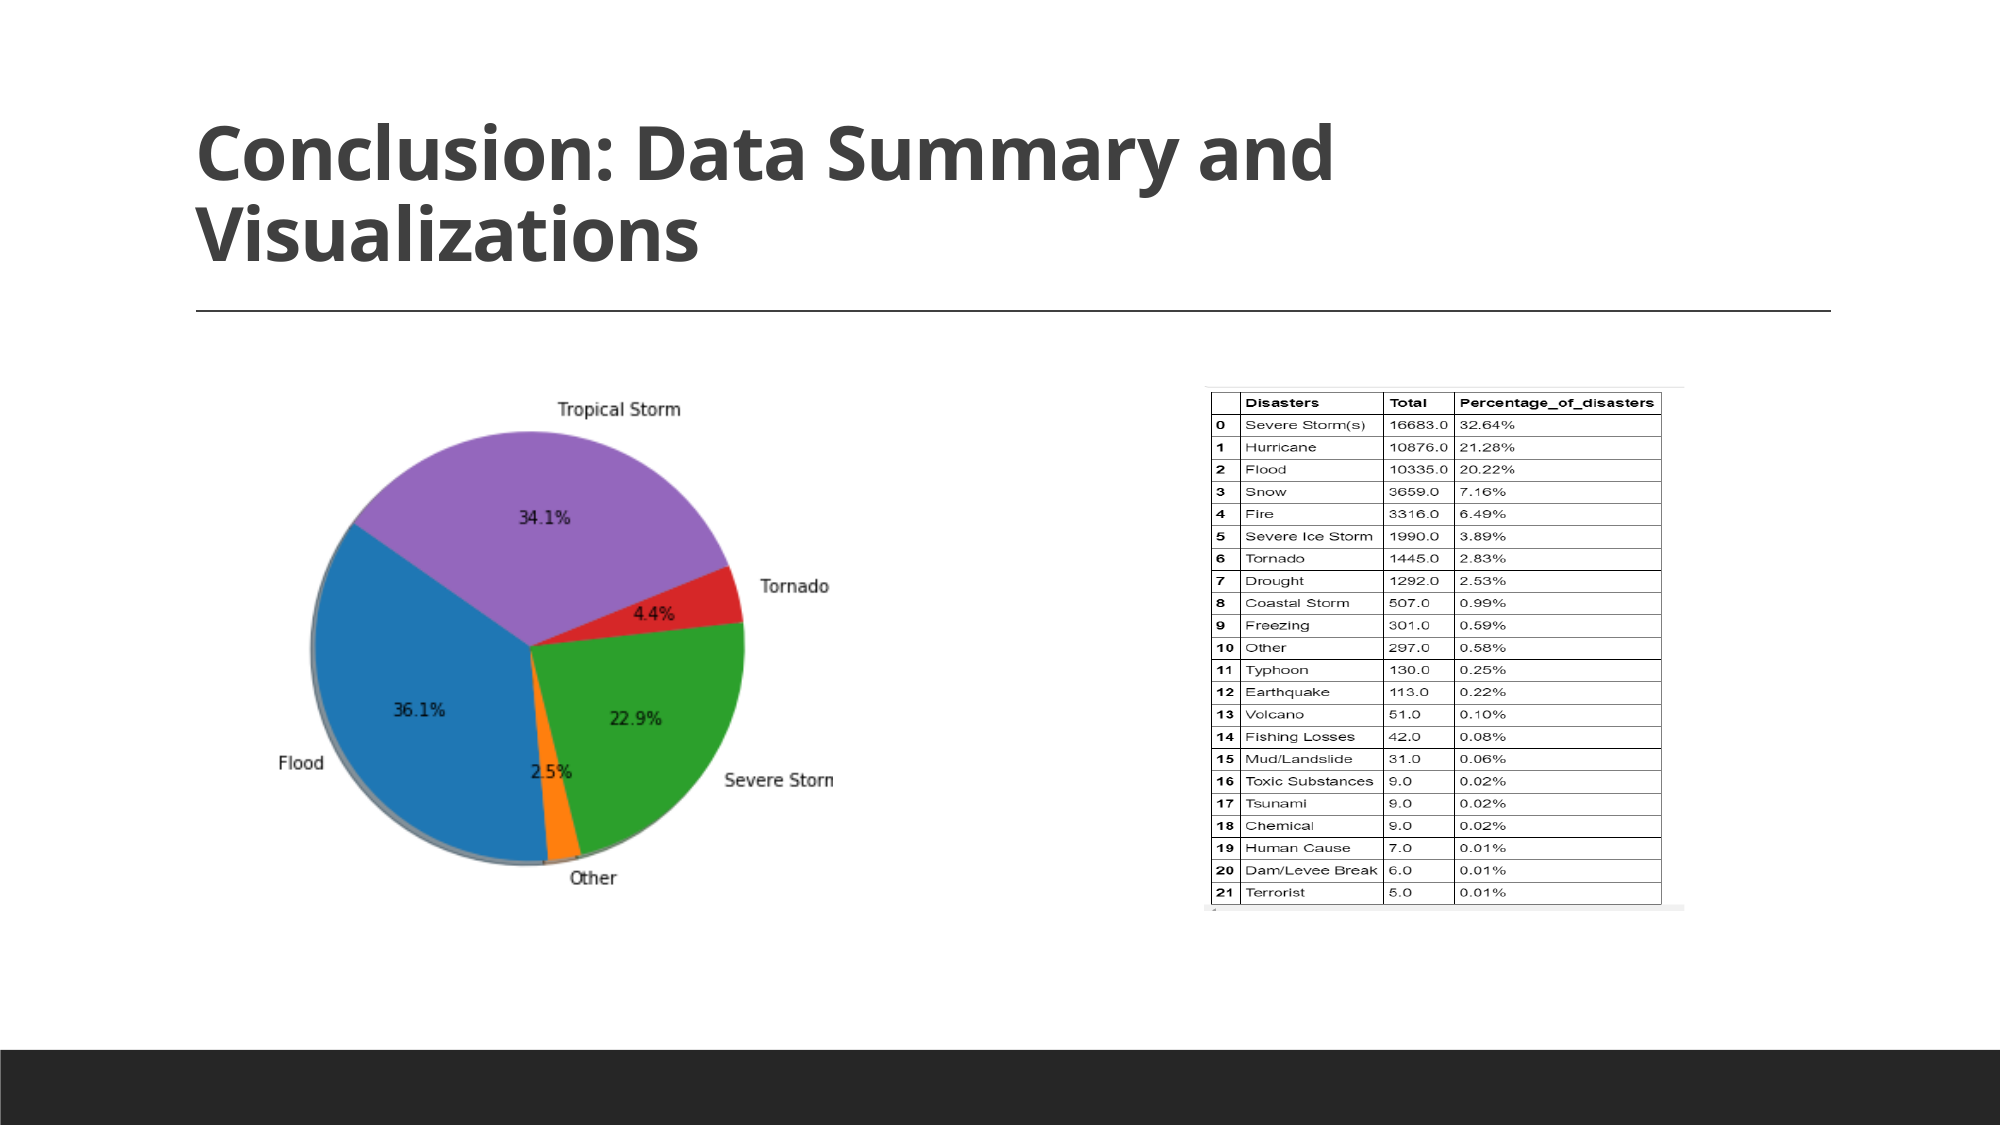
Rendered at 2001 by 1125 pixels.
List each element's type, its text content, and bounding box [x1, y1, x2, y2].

picture [1198, 386, 1685, 911]
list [215, 339, 834, 958]
title Conclusion: Data Summary and Visualizations [180, 47, 1830, 285]
